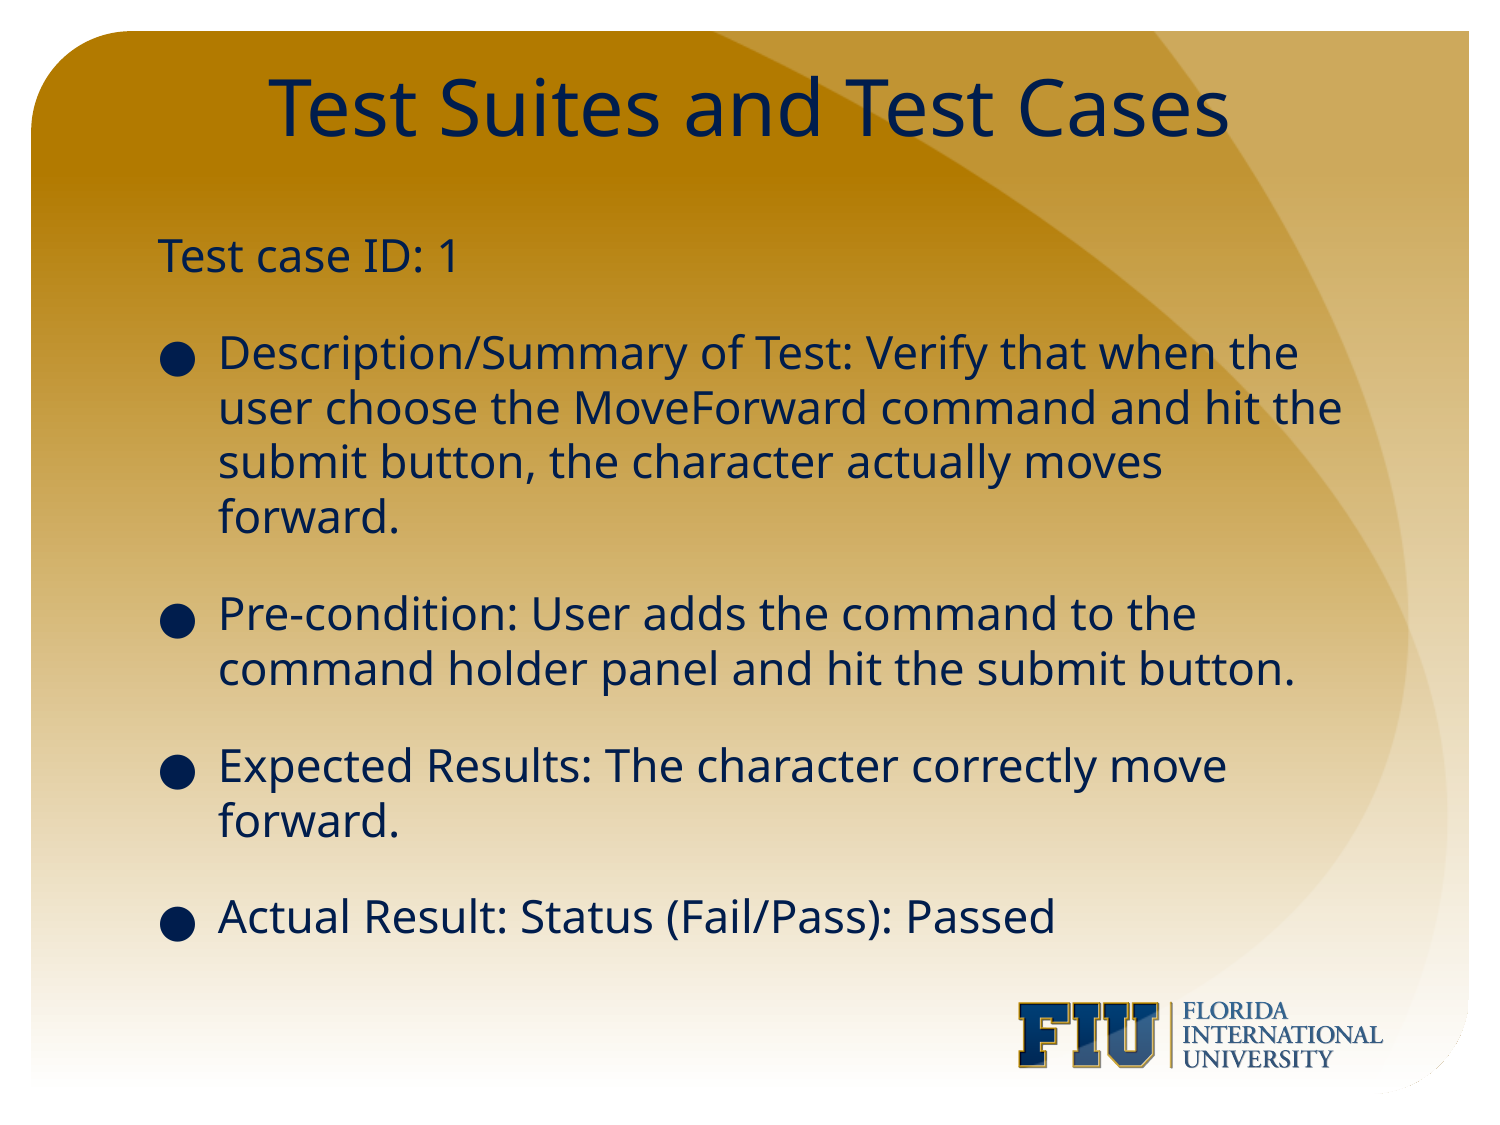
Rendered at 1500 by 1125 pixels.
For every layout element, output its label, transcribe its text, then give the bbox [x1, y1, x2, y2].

list Test case ID: 1 Description/Summary of Test: Verify that when the user choose the MoveForward command and hit the submit button, the character actually moves forward. Pre-condition: User adds the command to the command holder panel and hit the submit button. Expected Results: The character correctly move forward. Actual Result: Status (Fail/Pass): Passed [127, 219, 1372, 944]
title Test Suites and Test Cases [127, 52, 1372, 161]
picture [24, 30, 1473, 1094]
